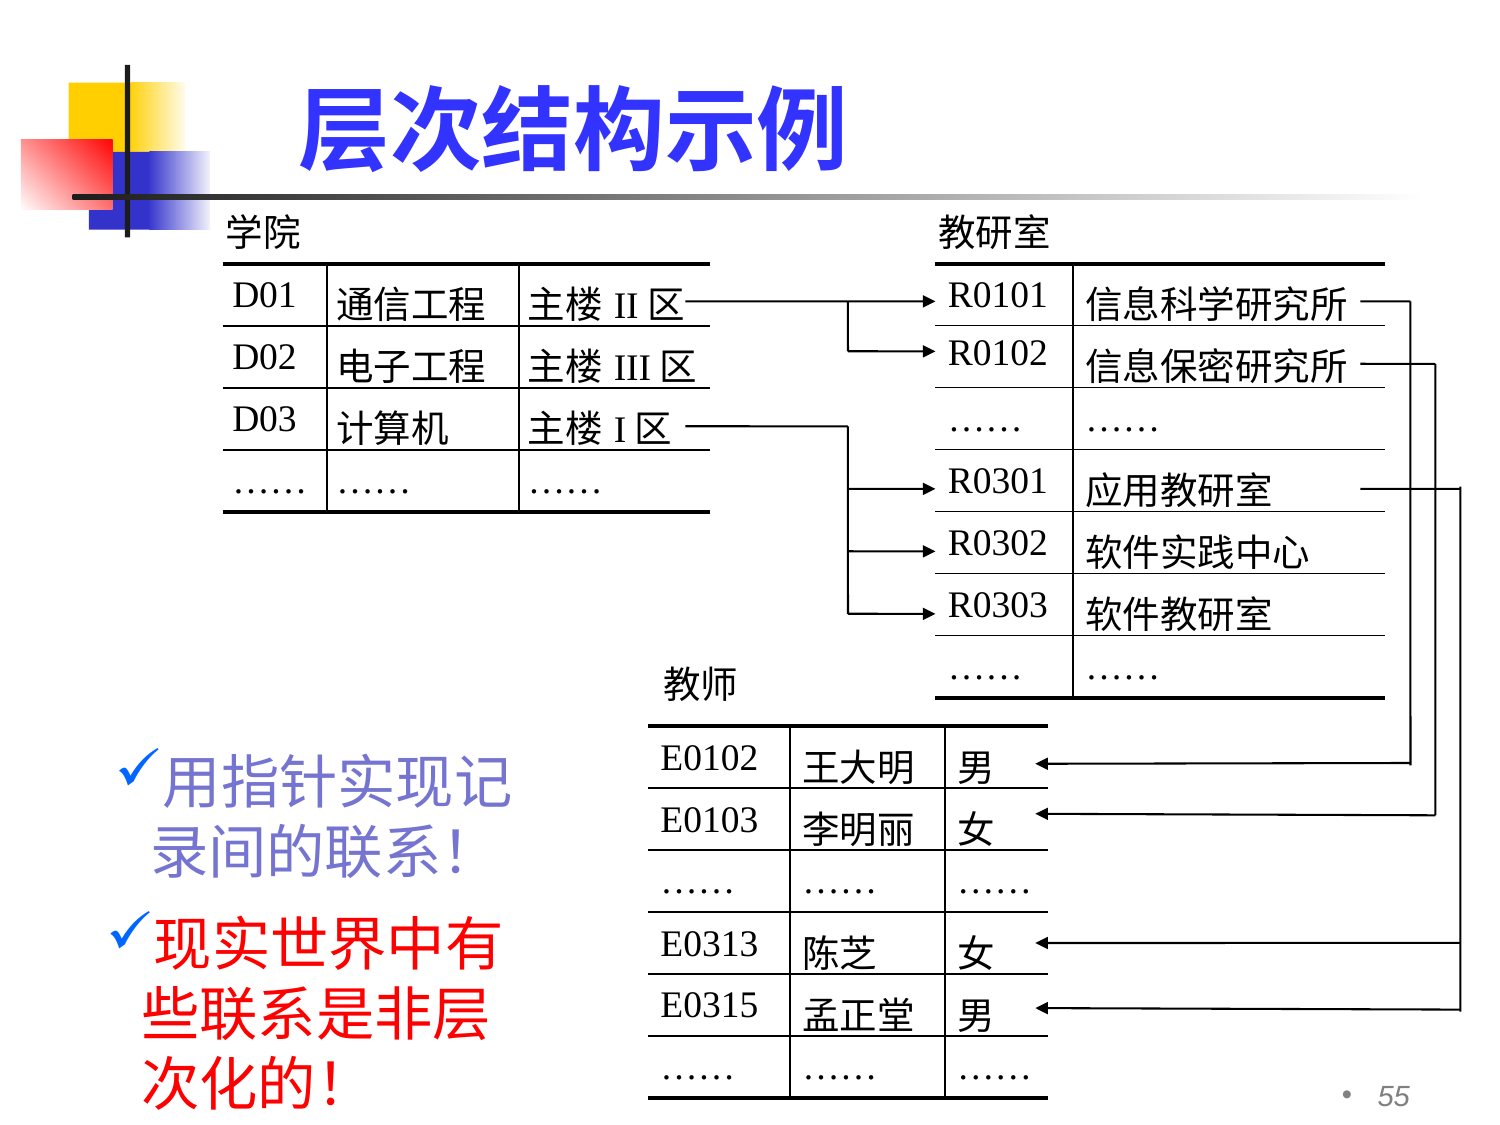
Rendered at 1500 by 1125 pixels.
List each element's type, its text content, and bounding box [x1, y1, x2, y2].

table_cell …… [946, 851, 1035, 911]
table_cell …… [520, 451, 685, 510]
table_cell 男 [946, 975, 1048, 1035]
table_header E0102 [648, 728, 789, 787]
table_cell 主楼III区 [520, 327, 685, 387]
table_cell 李明丽 [791, 789, 944, 849]
table_cell 陈芝 [791, 913, 944, 973]
table_cell E0313 [648, 913, 789, 973]
table_cell R0303 [935, 574, 1035, 635]
table_cell 主楼I区 [520, 389, 685, 449]
table_cell …… [791, 1037, 944, 1096]
text_box 教师 [648, 653, 754, 714]
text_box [1035, 301, 1461, 1012]
table_header 王大明 [791, 728, 944, 787]
table_cell 女 [946, 913, 1035, 973]
table_cell 计算机 [328, 389, 518, 449]
table_cell …… [328, 451, 518, 510]
table_cell …… [223, 451, 326, 510]
table_header 信息科学研究所 [1074, 266, 1385, 301]
table_header D01 [223, 266, 326, 325]
slide_number 55 [1112, 1037, 1426, 1113]
text_box 学院 [210, 201, 316, 261]
table_header 主楼II区 [520, 266, 710, 325]
text_box 现实世界中有些联系是非层次化的！ [91, 900, 542, 1075]
table_cell R0302 [936, 512, 1035, 573]
table_cell D03 [223, 389, 326, 449]
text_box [685, 301, 936, 614]
table_cell …… [791, 851, 944, 911]
text_box 用指针实现记录间的联系！ [99, 737, 550, 913]
table_cell …… [935, 636, 1035, 696]
table_cell R0102 [936, 326, 1035, 387]
table_cell …… [936, 388, 1035, 449]
table_cell …… [648, 1037, 789, 1096]
table_header 男 [946, 728, 1035, 787]
title 层次结构示例 [283, 62, 1391, 192]
table_header R0101 [935, 266, 1072, 325]
table_cell E0315 [648, 975, 789, 1035]
table_cell 电子工程 [328, 327, 518, 387]
table_cell D02 [223, 327, 326, 387]
table_cell …… [946, 1037, 1048, 1096]
table_cell 女 [946, 789, 1035, 849]
table_cell R0301 [936, 450, 1035, 511]
table_cell 孟正堂 [791, 975, 944, 1035]
table_cell …… [648, 851, 789, 911]
text_box 教研室 [923, 201, 1066, 261]
table_cell E0103 [648, 789, 789, 849]
table_header 通信工程 [328, 266, 518, 325]
